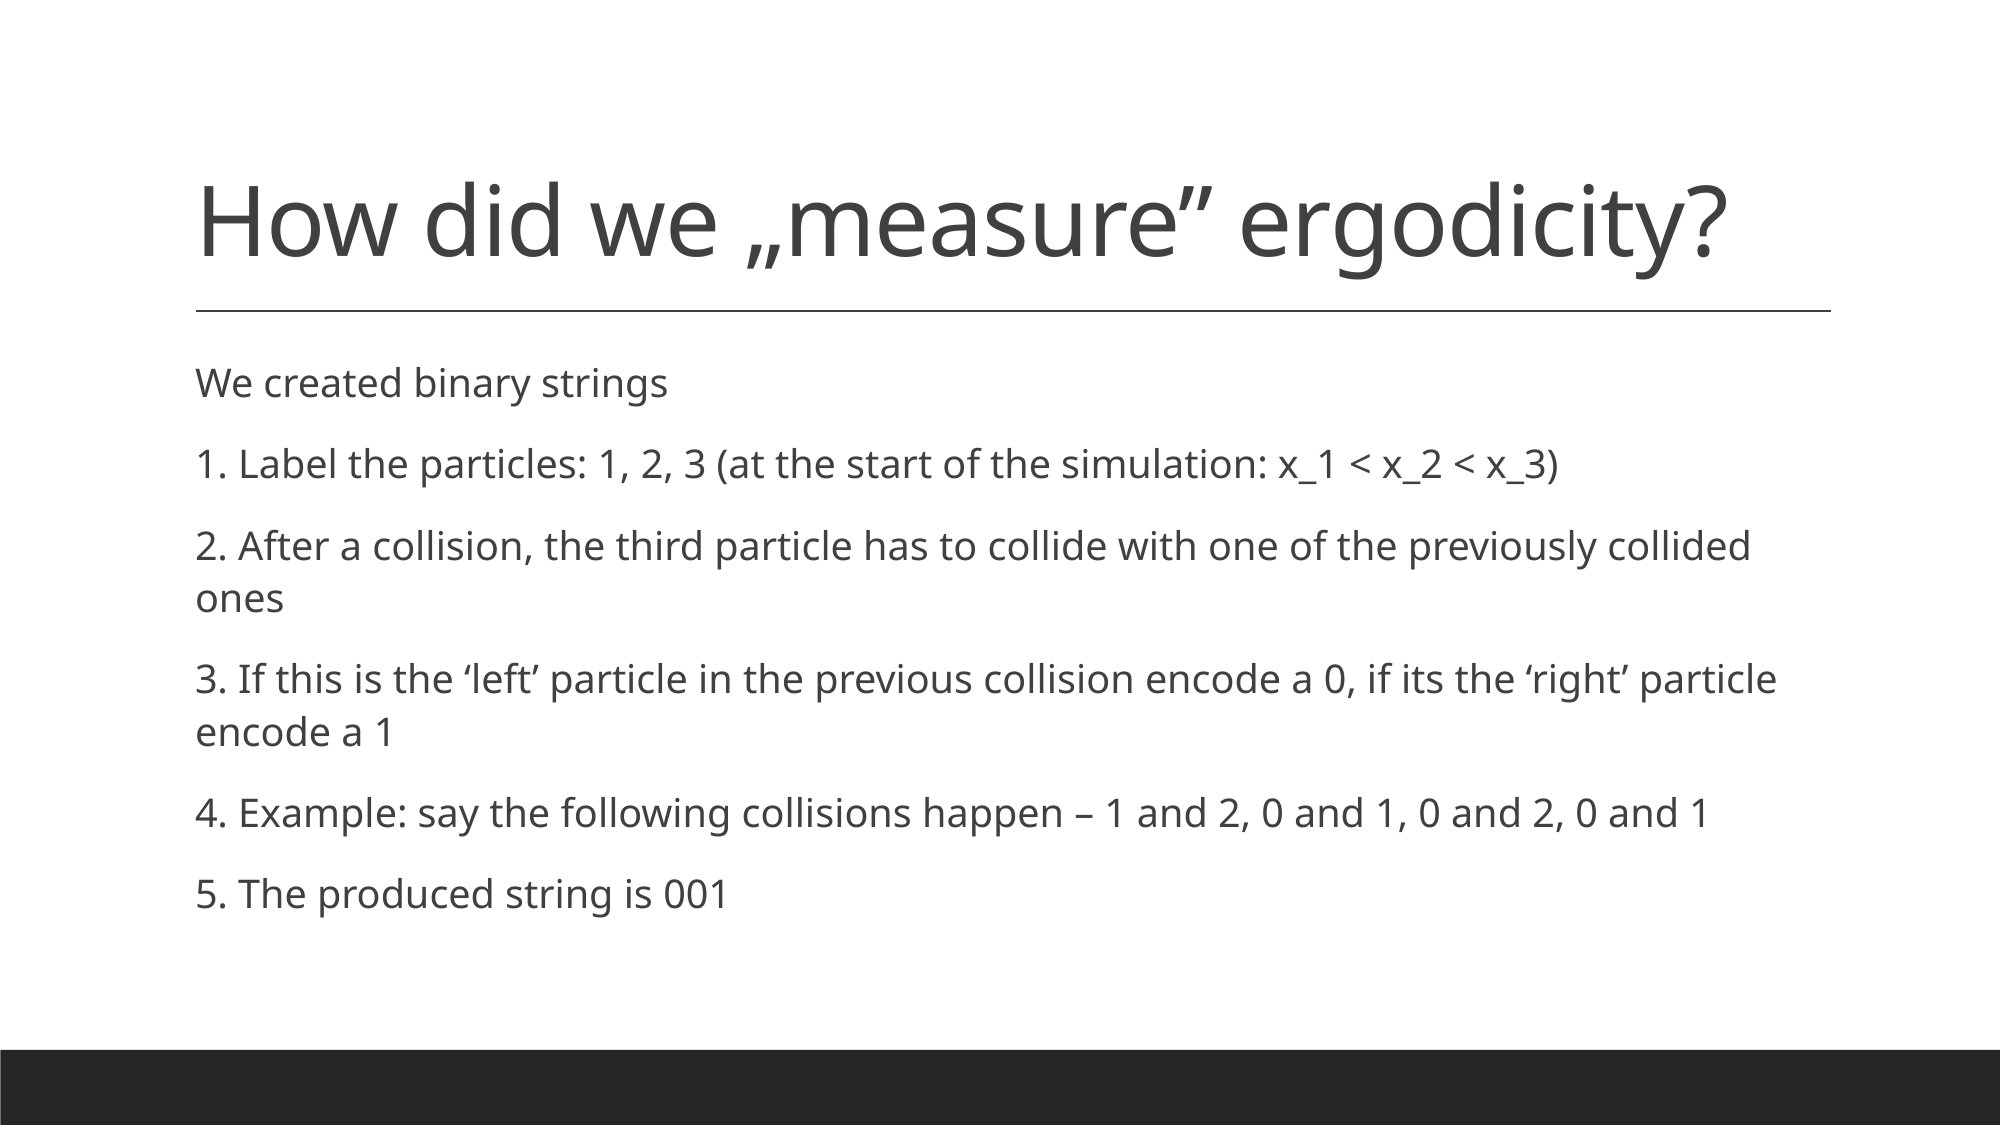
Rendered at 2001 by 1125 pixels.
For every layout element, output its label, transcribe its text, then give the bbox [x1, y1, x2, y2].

title How did we „measure” ergodicity? [180, 47, 1830, 285]
list We created binary strings 1. Label the particles: 1, 2, 3 (at the start of the simulation: x_1 < x_2 < x_3) 2. After a collision, the third particle has to collide with one of the previously collided ones 3. If this is the ‘left’ particle in the previous collision encode a 0, if its the ‘right’ particle encode a 1 4. Example: say the following collisions happen – 1 and 2, 0 and 1, 0 and 2, 0 and 1 5. The produced string is 001 [180, 345, 1830, 963]
